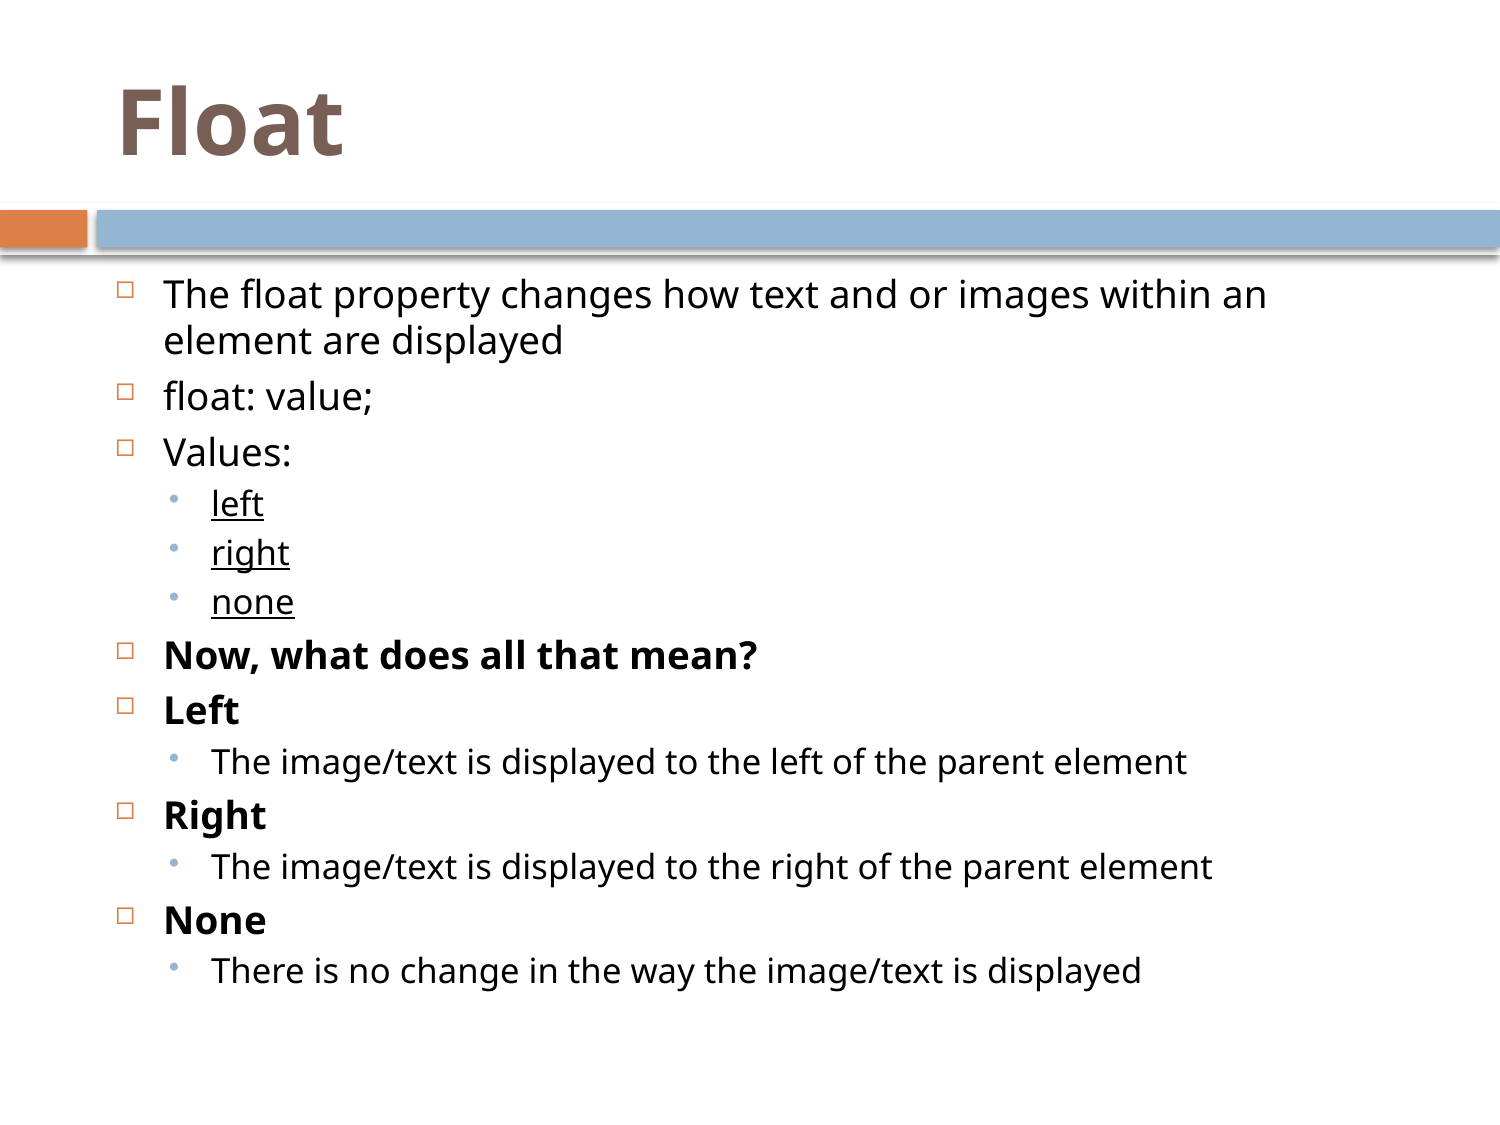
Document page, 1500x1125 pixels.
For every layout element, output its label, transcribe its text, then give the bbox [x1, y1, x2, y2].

title Float [100, 37, 1438, 200]
list The float property changes how text and or images within an element are displayed float: value; Values: left right none Now, what does all that mean? Left The image/text is displayed to the left of the parent element Right The image/text is displayed to the right of the parent element None There is no change in the way the image/text is displayed [100, 262, 1438, 1000]
